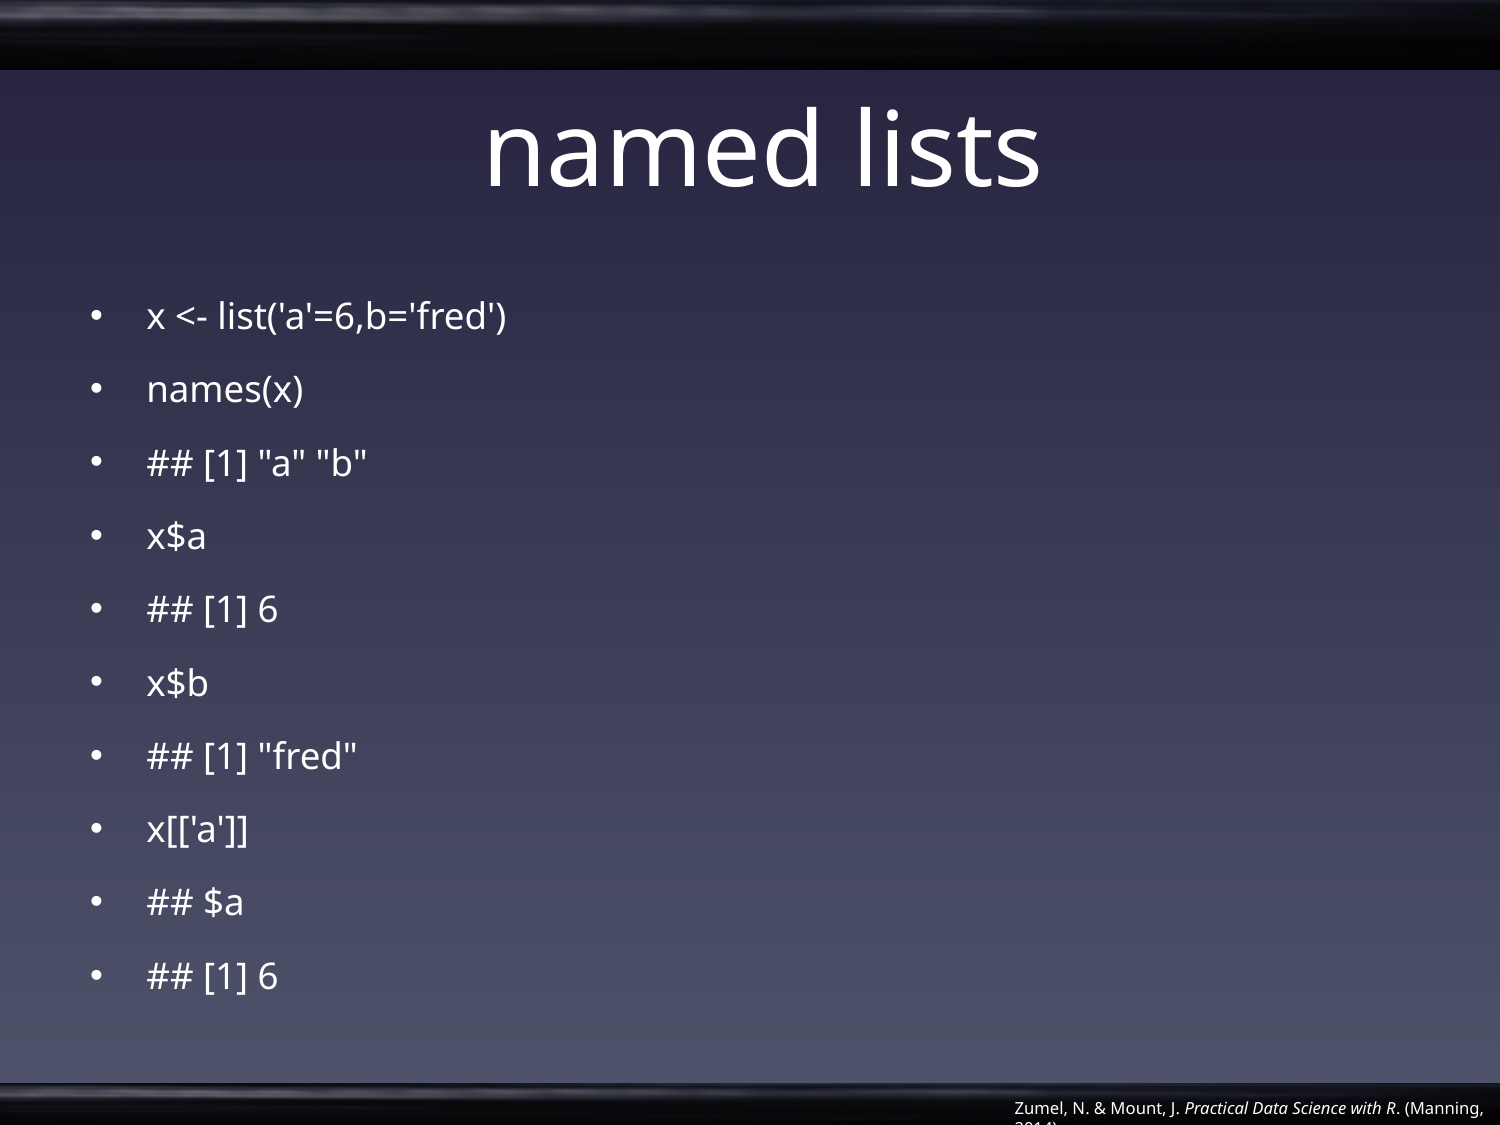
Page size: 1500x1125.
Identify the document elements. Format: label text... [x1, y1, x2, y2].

picture [0, 1083, 1500, 1125]
list x <- list('a'=6,b='fred') names(x) ## [1] "a" "b" x$a ## [1] 6 x$b ## [1] "fred" x[['a']] ## $a ## [1] 6 [75, 262, 1425, 1005]
title named lists [75, 75, 1425, 262]
picture [0, 0, 1500, 70]
